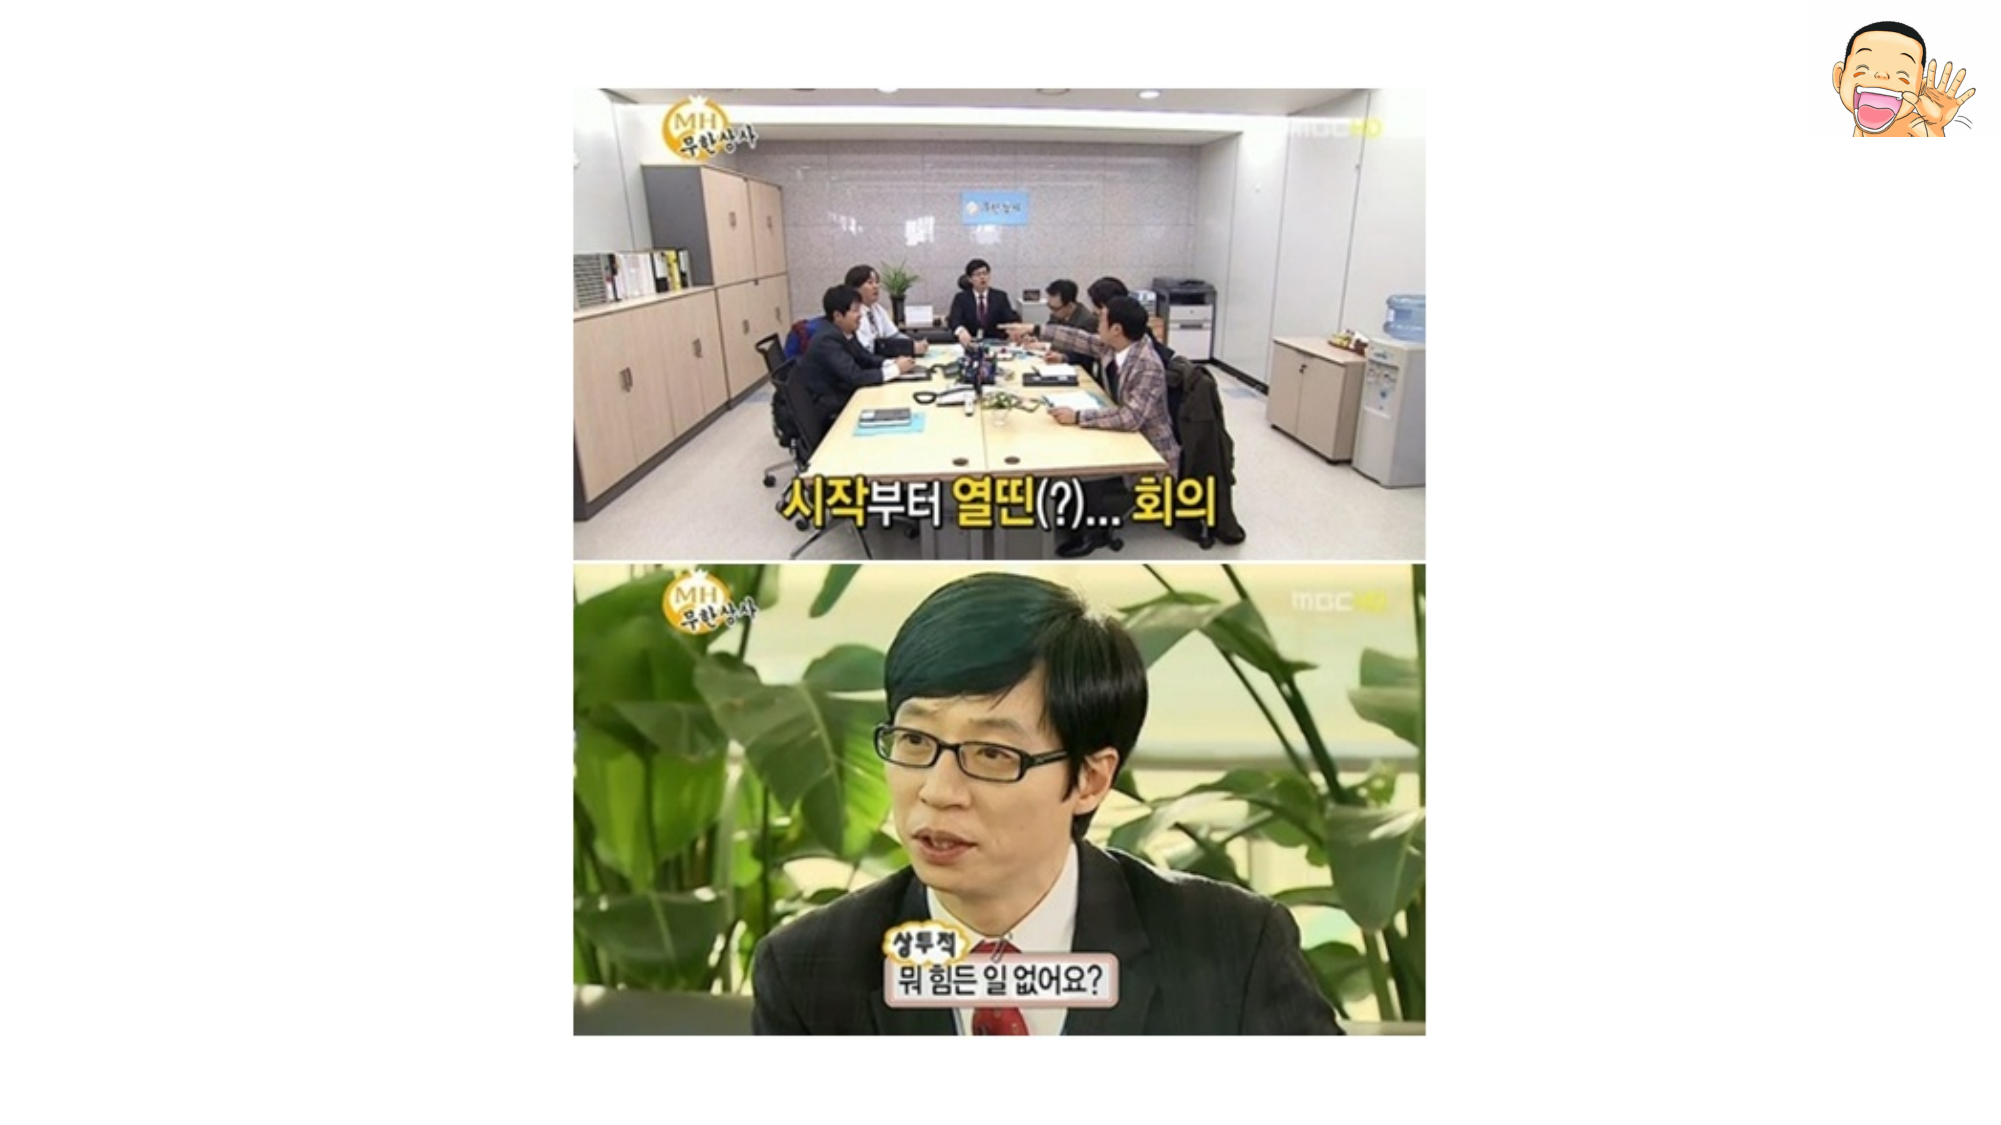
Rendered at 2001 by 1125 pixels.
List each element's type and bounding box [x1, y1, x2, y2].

picture [1808, 0, 2000, 137]
picture [570, 85, 1430, 1040]
